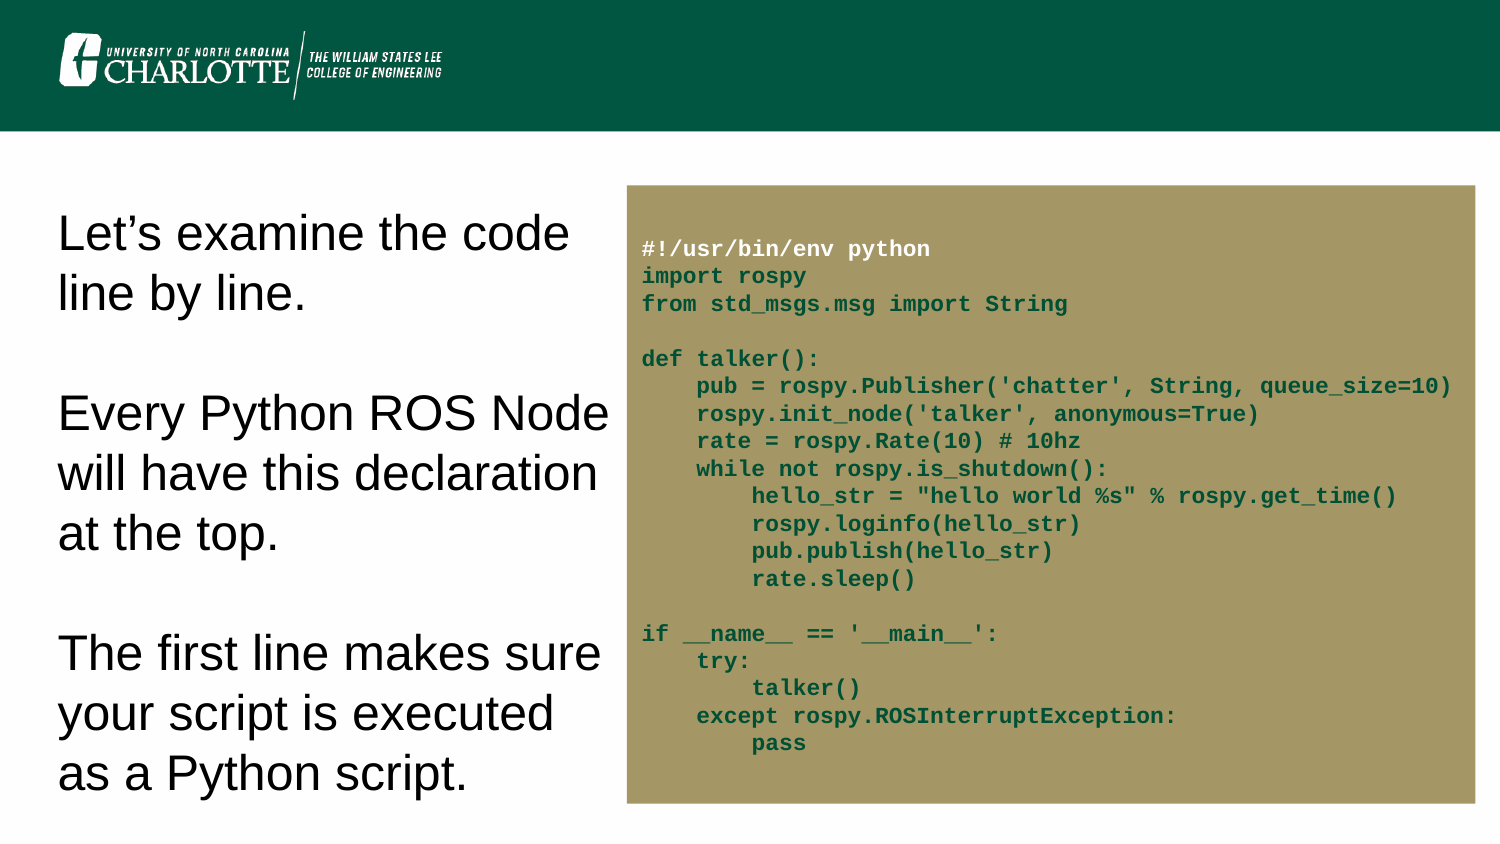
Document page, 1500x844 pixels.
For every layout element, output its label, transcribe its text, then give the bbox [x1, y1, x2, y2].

picture [0, 0, 1500, 844]
text_box Let’s examine the code line by line. Every Python ROS Node will have this declaration at the top. The first line makes sure your script is executed as a Python script. [42, 185, 631, 816]
text_box #!/usr/bin/env python import rospy from std_msgs.msg import String def talker(): pub = rospy.Publisher('chatter', String, queue_size=10) rospy.init_node('talker', anonymous=True) rate = rospy.Rate(10) # 10hz while not rospy.is_shutdown(): hello_str = "hello world %s" % rospy.get_time() rospy.loginfo(hello_str) pub.publish(hello_str) rate.sleep() if __name__ == '__main__': try: talker() except rospy.ROSInterruptException: pass [626, 185, 1476, 804]
